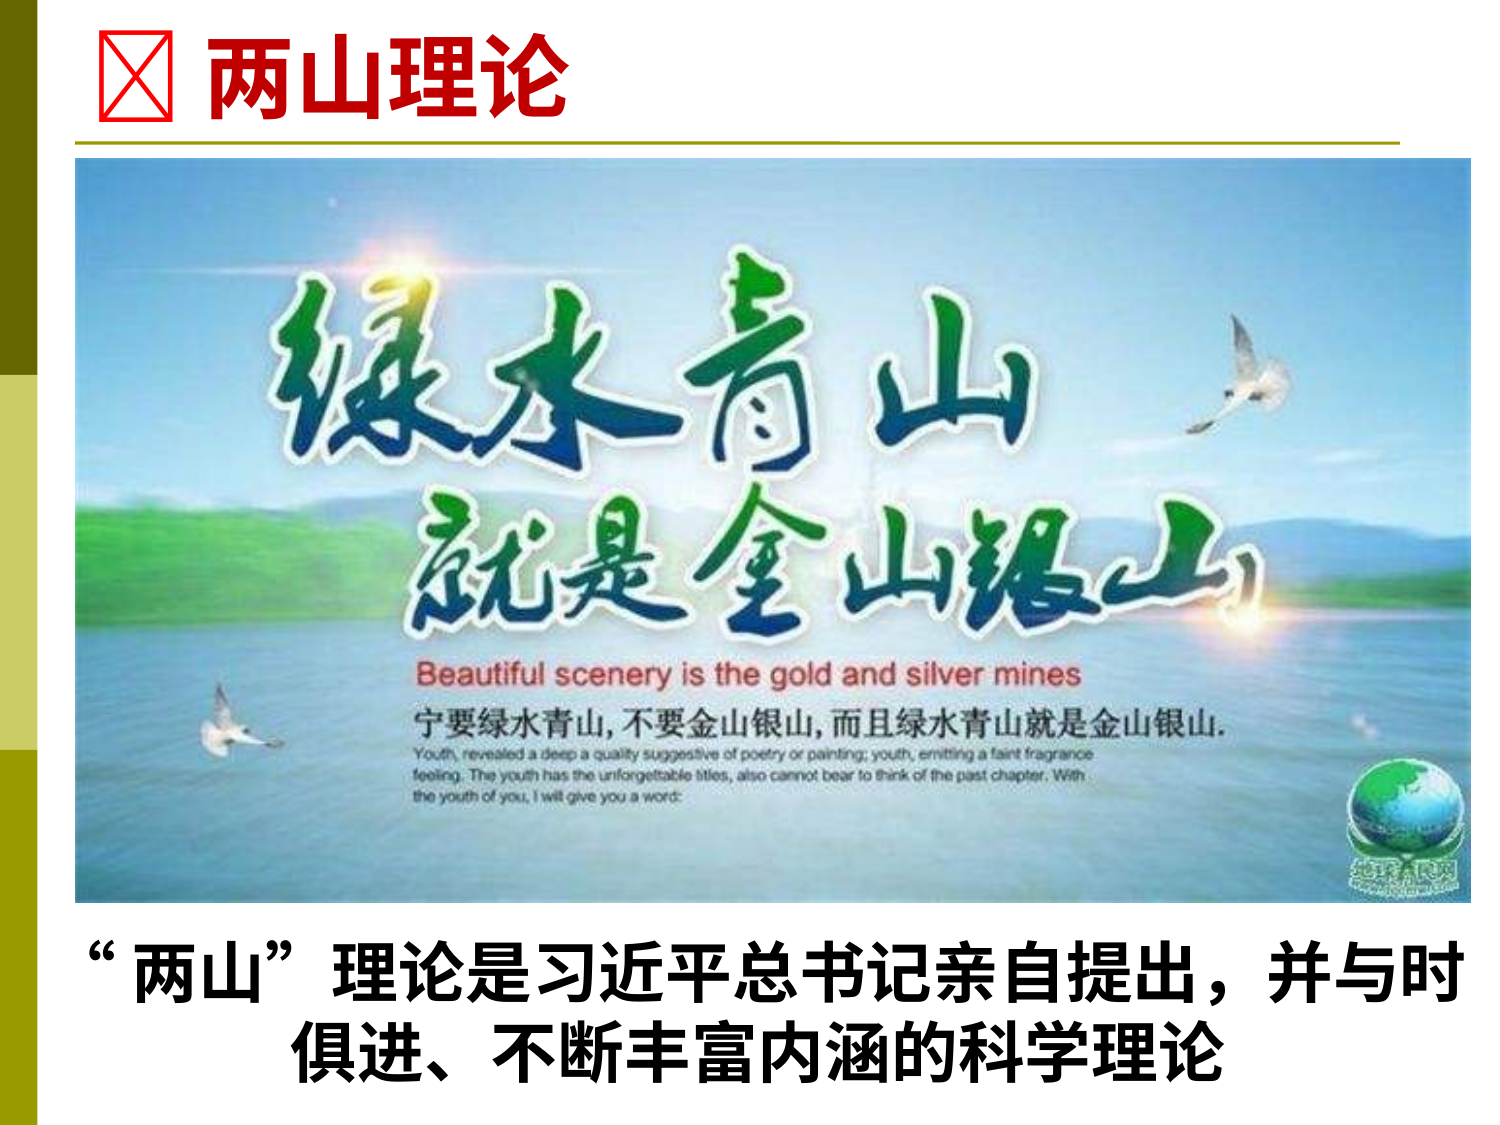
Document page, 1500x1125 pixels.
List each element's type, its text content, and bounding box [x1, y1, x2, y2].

text_box “两山”理论是习近平总书记亲自提出，并与时俱进、不断丰富内涵的科学理论 [15, 923, 1500, 1099]
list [75, 158, 1471, 903]
title 两山理论 [75, 7, 1425, 138]
